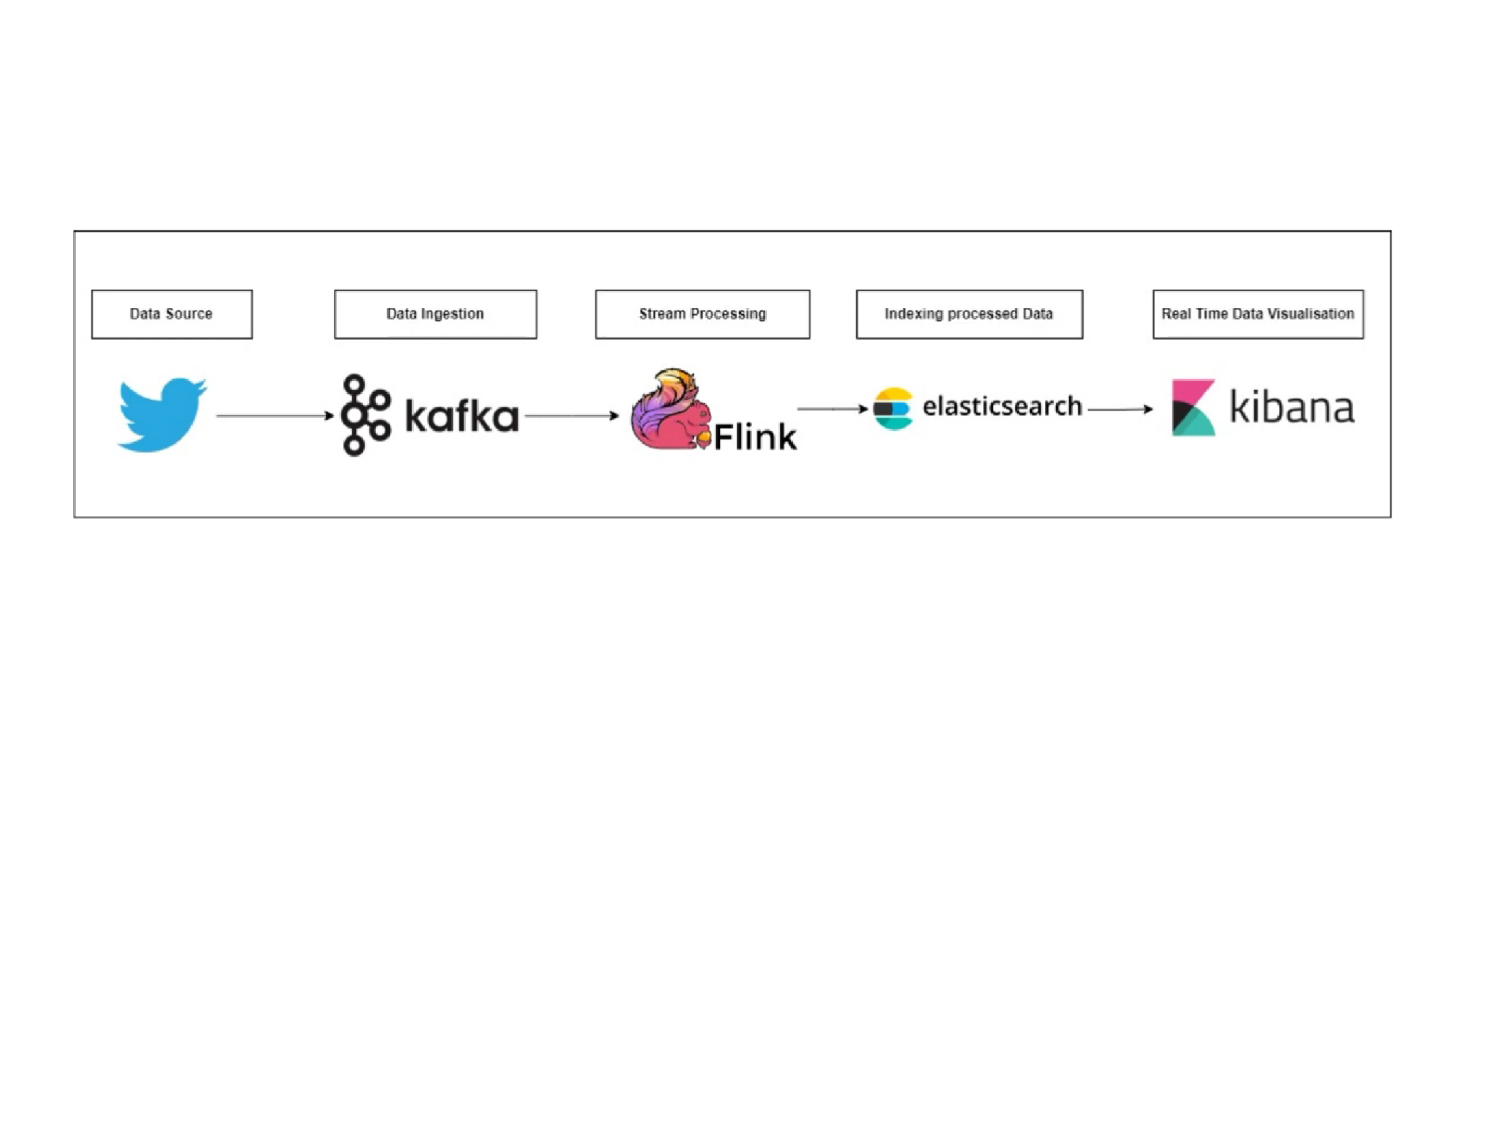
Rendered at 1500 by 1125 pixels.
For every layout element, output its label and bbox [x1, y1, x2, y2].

list [53, 172, 1404, 549]
